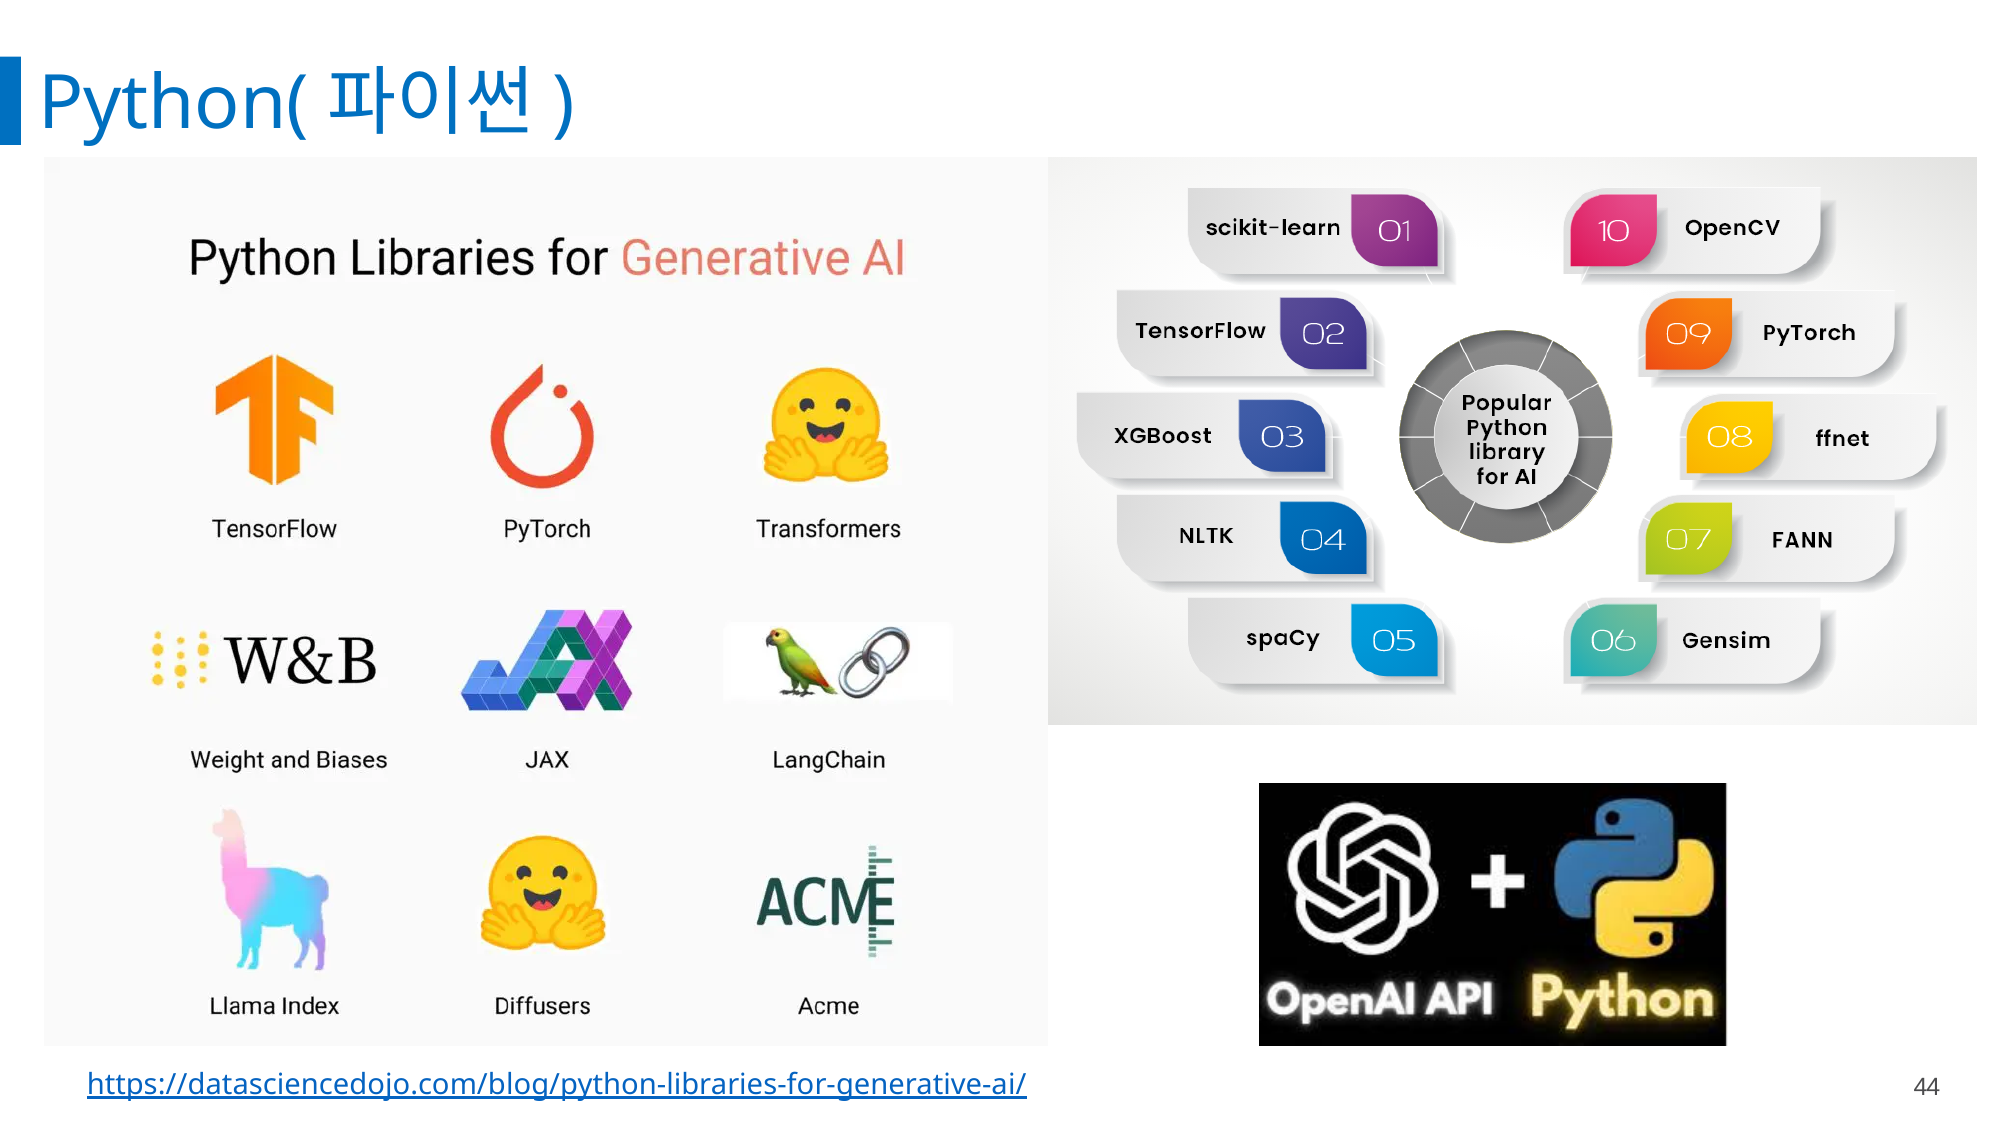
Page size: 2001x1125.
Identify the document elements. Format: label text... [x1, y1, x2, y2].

picture [44, 157, 1978, 1046]
text_box [0, 55, 22, 146]
text_box Python(파이썬) [23, 56, 1707, 146]
text_box https://datasciencedojo.com/blog/python-libraries-for-generative-ai/ [48, 1057, 1066, 1113]
picture [1259, 783, 1728, 1046]
